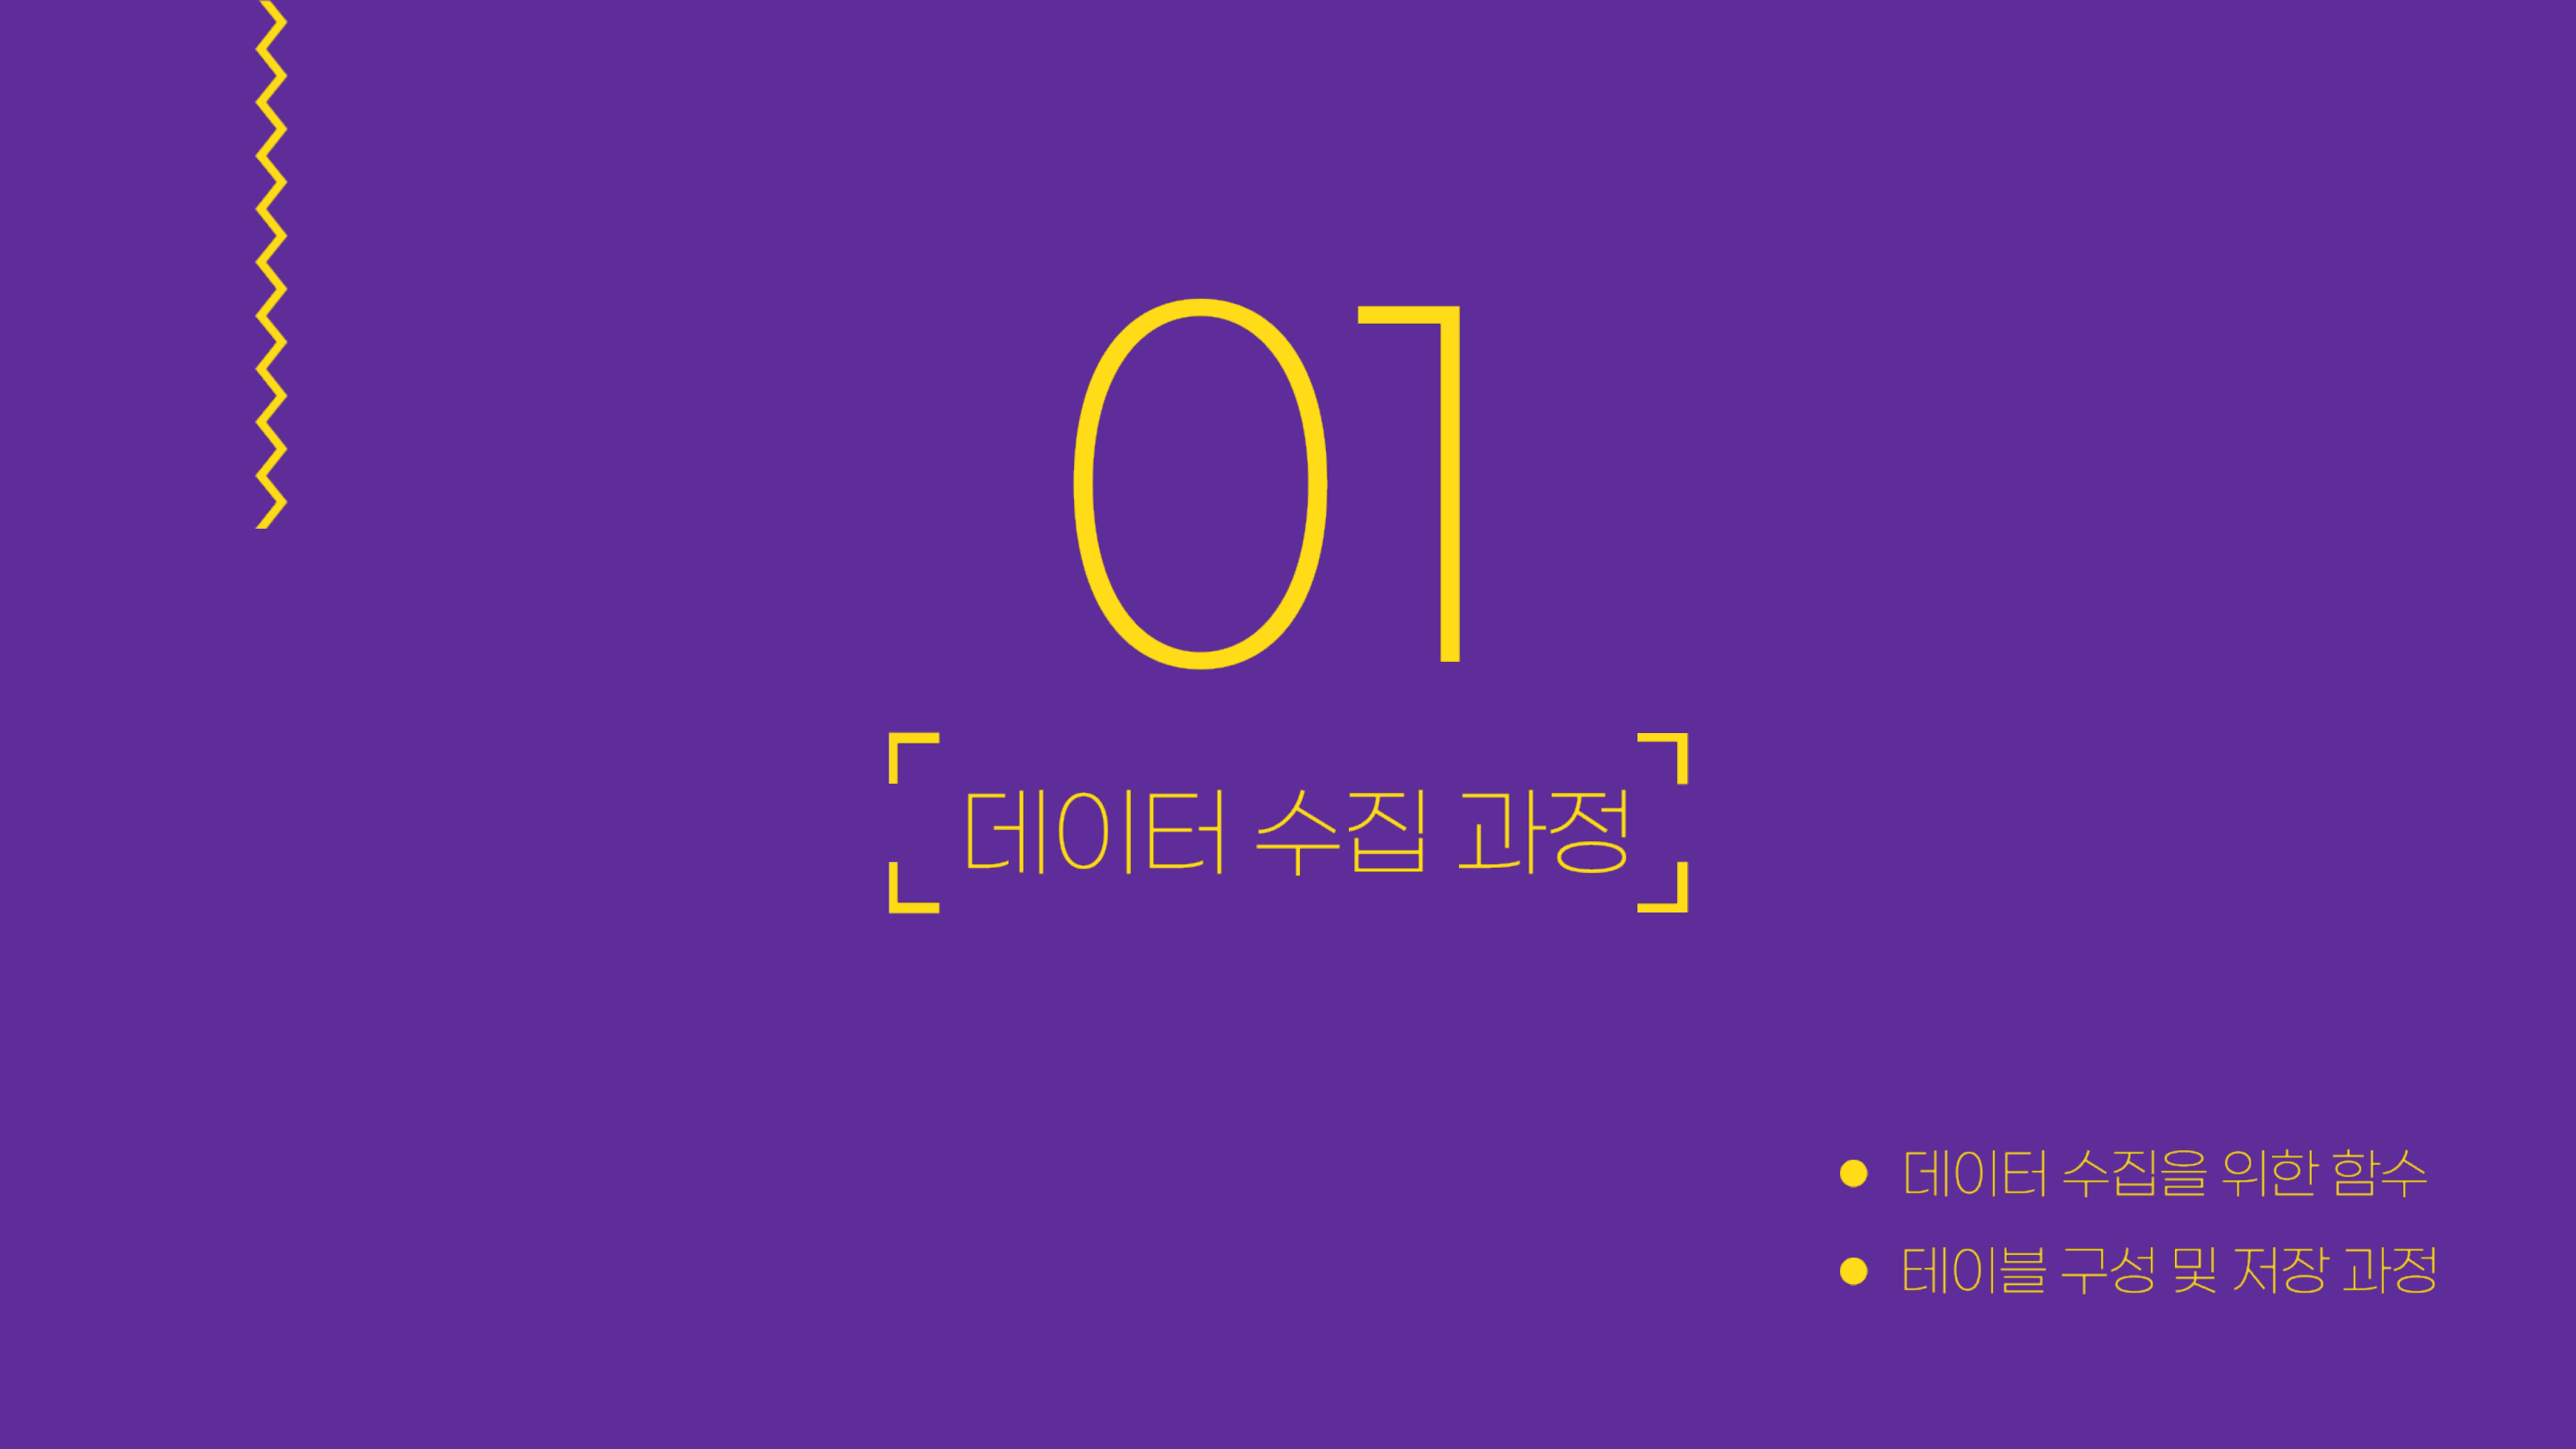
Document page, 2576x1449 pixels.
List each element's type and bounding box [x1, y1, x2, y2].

text_box [888, 731, 940, 784]
text_box [1840, 1160, 1868, 1189]
picture [1891, 1231, 2464, 1319]
text_box [1637, 733, 1689, 785]
text_box [888, 862, 940, 914]
text_box [1840, 1258, 1868, 1287]
picture [256, 1, 287, 247]
text_box [7, 247, 536, 281]
picture [819, 143, 1712, 923]
text_box [1637, 860, 1689, 913]
picture [256, 281, 287, 528]
picture [1893, 1134, 2459, 1222]
